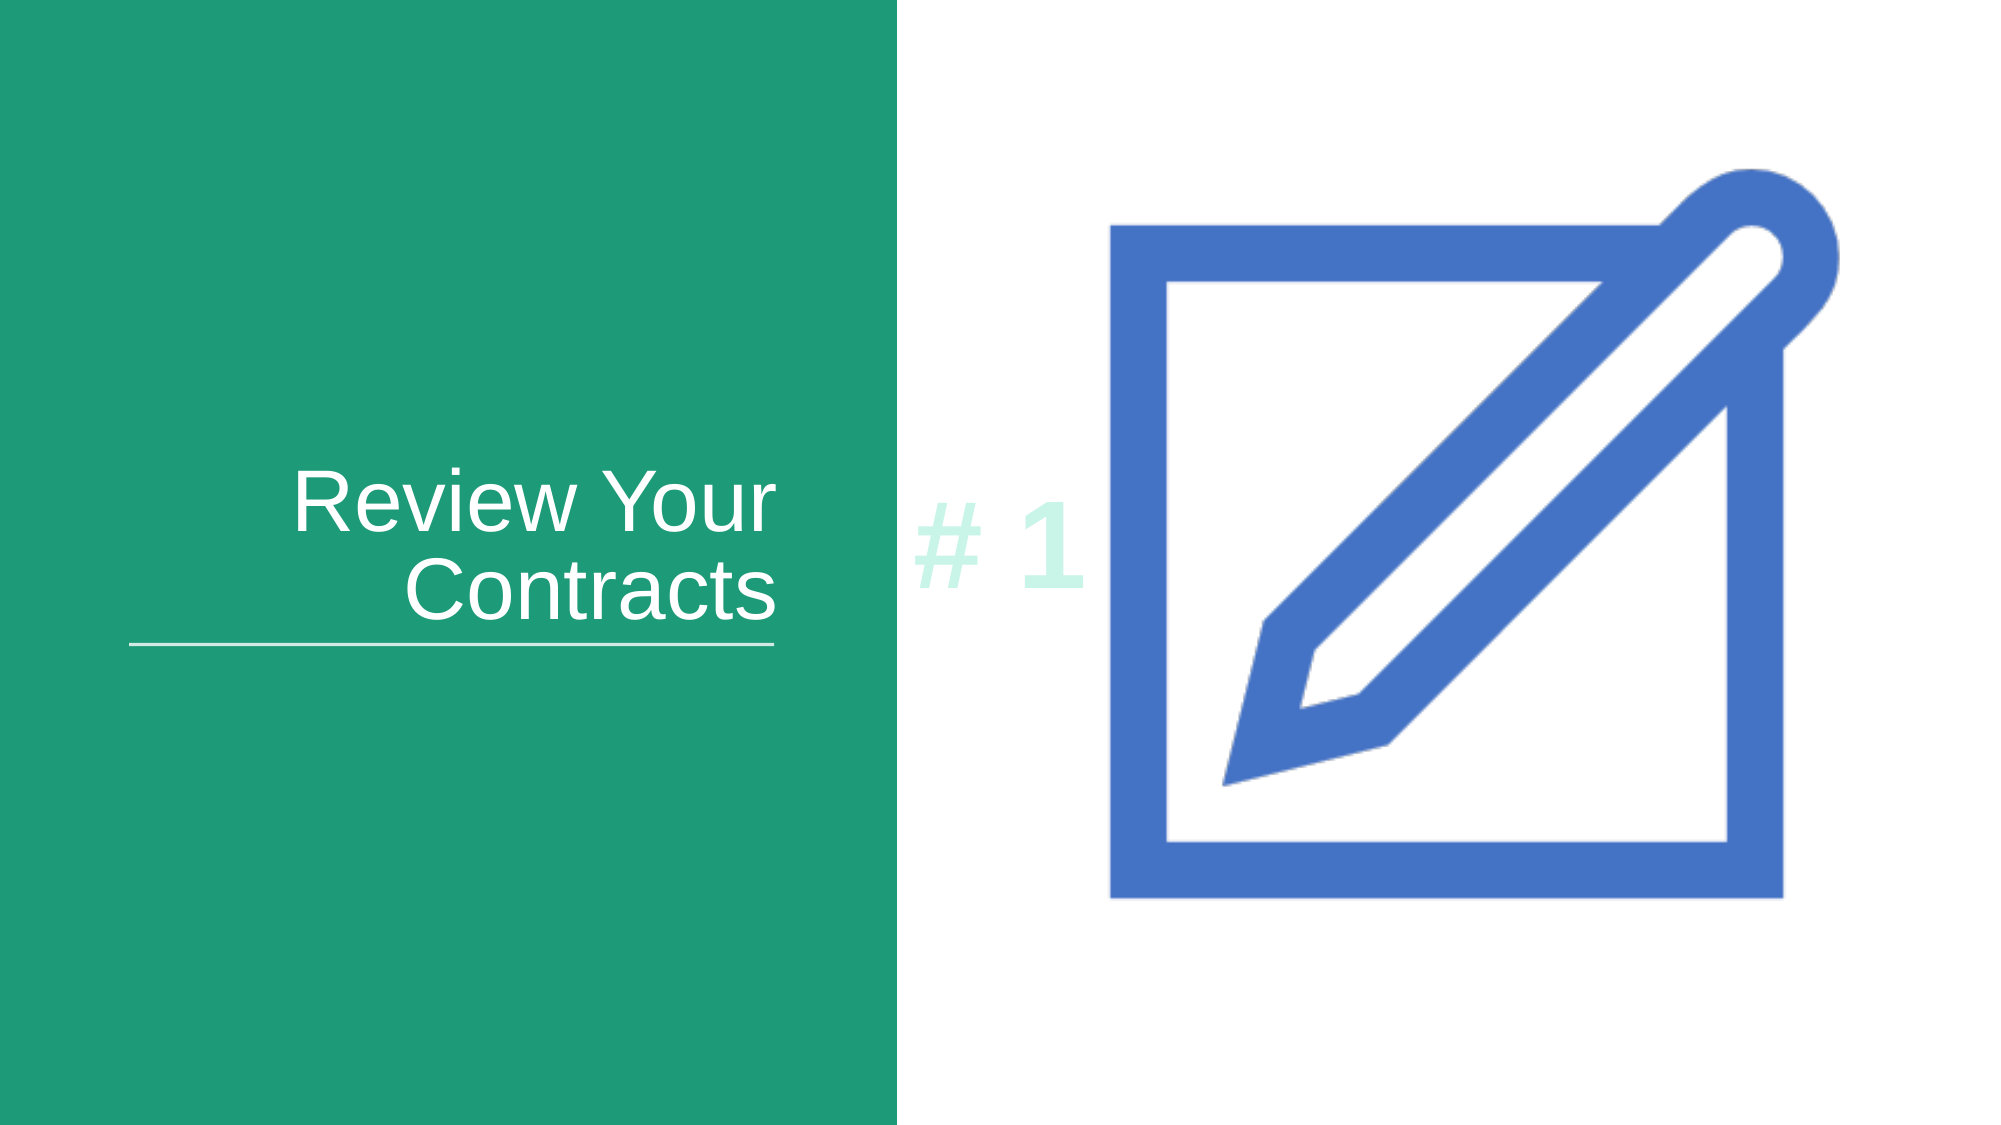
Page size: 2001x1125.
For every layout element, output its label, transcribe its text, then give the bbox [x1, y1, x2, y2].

text_box [0, 0, 898, 1125]
text_box Review Your Contracts [0, 146, 793, 645]
picture [999, 114, 1896, 1011]
text_box # 1 [897, 456, 999, 621]
